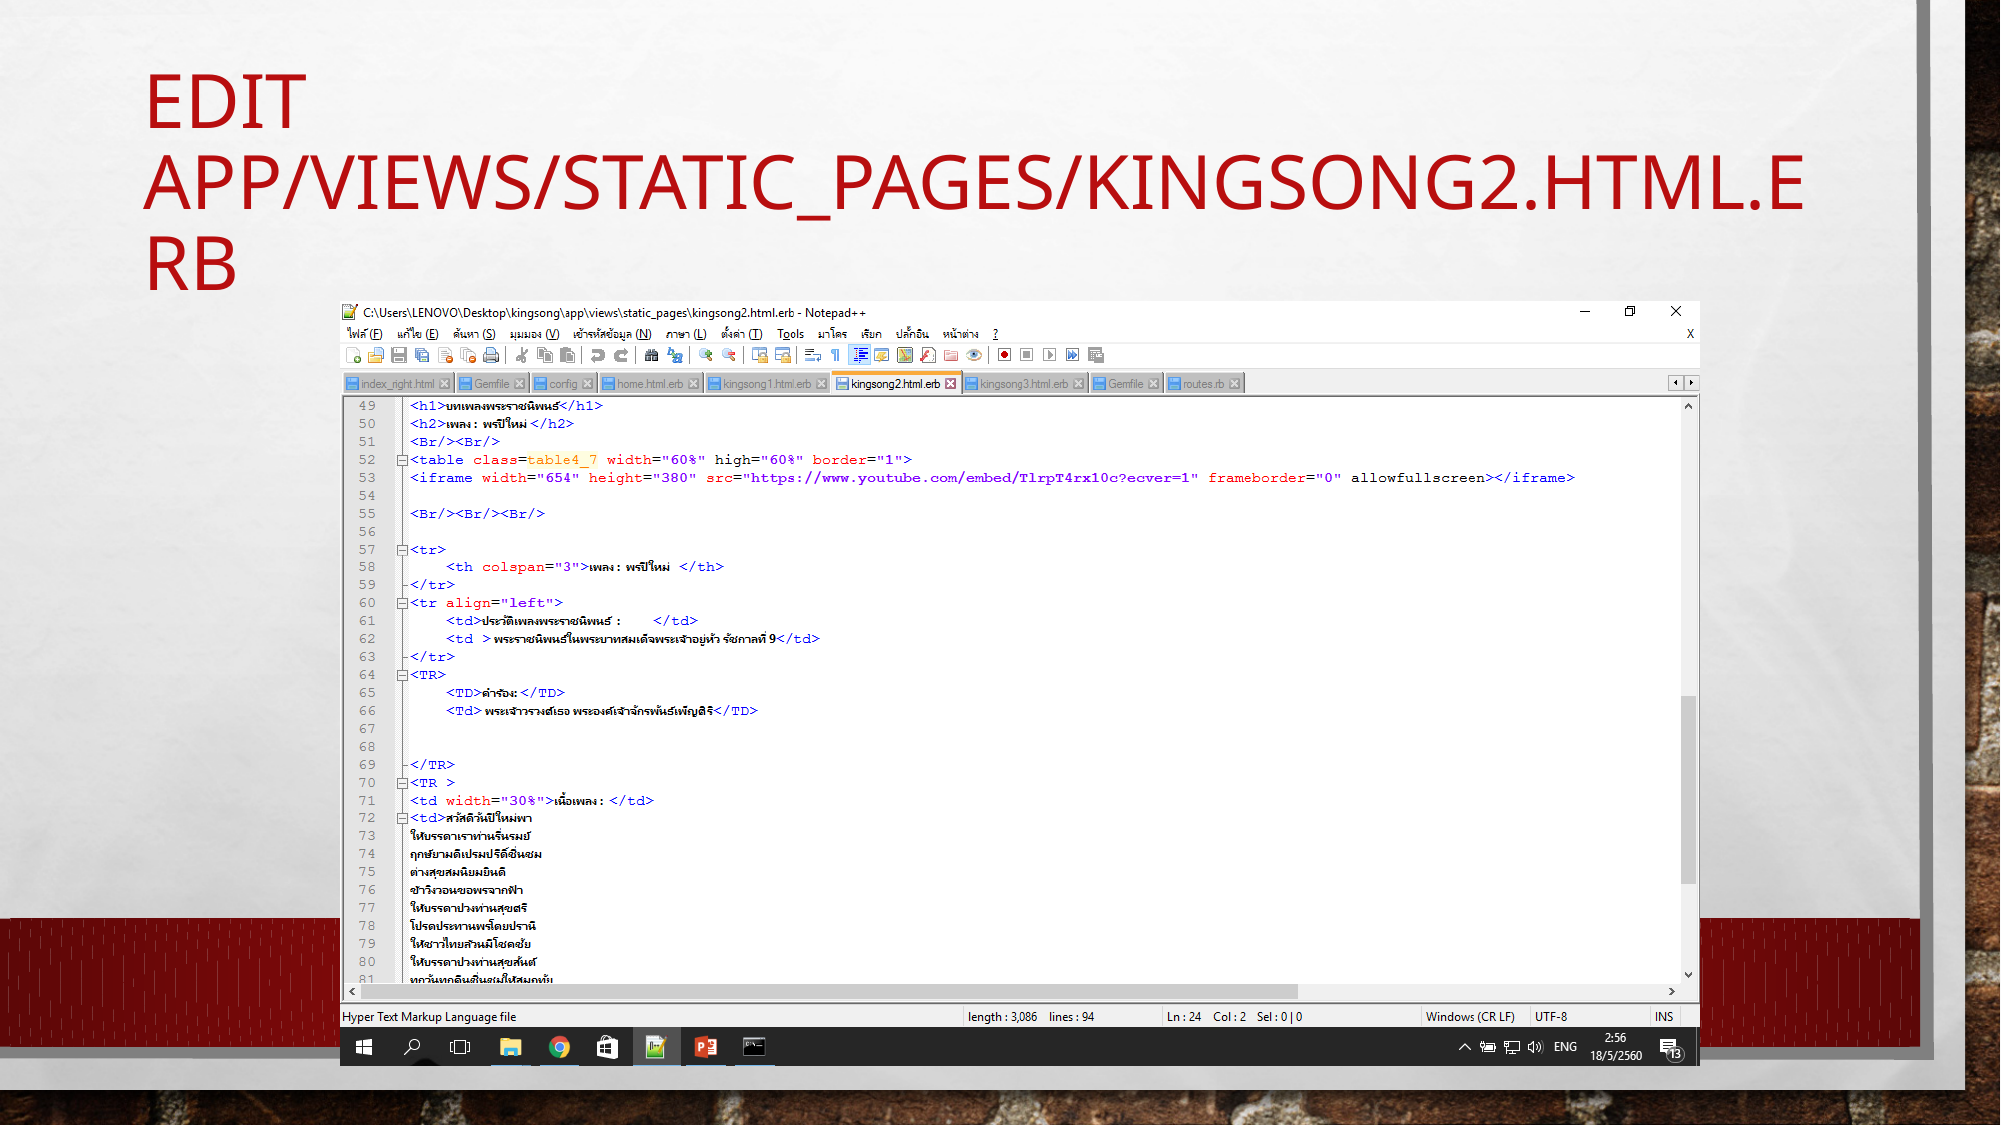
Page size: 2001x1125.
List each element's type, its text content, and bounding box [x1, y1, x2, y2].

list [339, 301, 1700, 1067]
text_box Edit app/views/static_pages/kingsong2.html.erb [128, 90, 1835, 280]
picture [0, 0, 2000, 1125]
